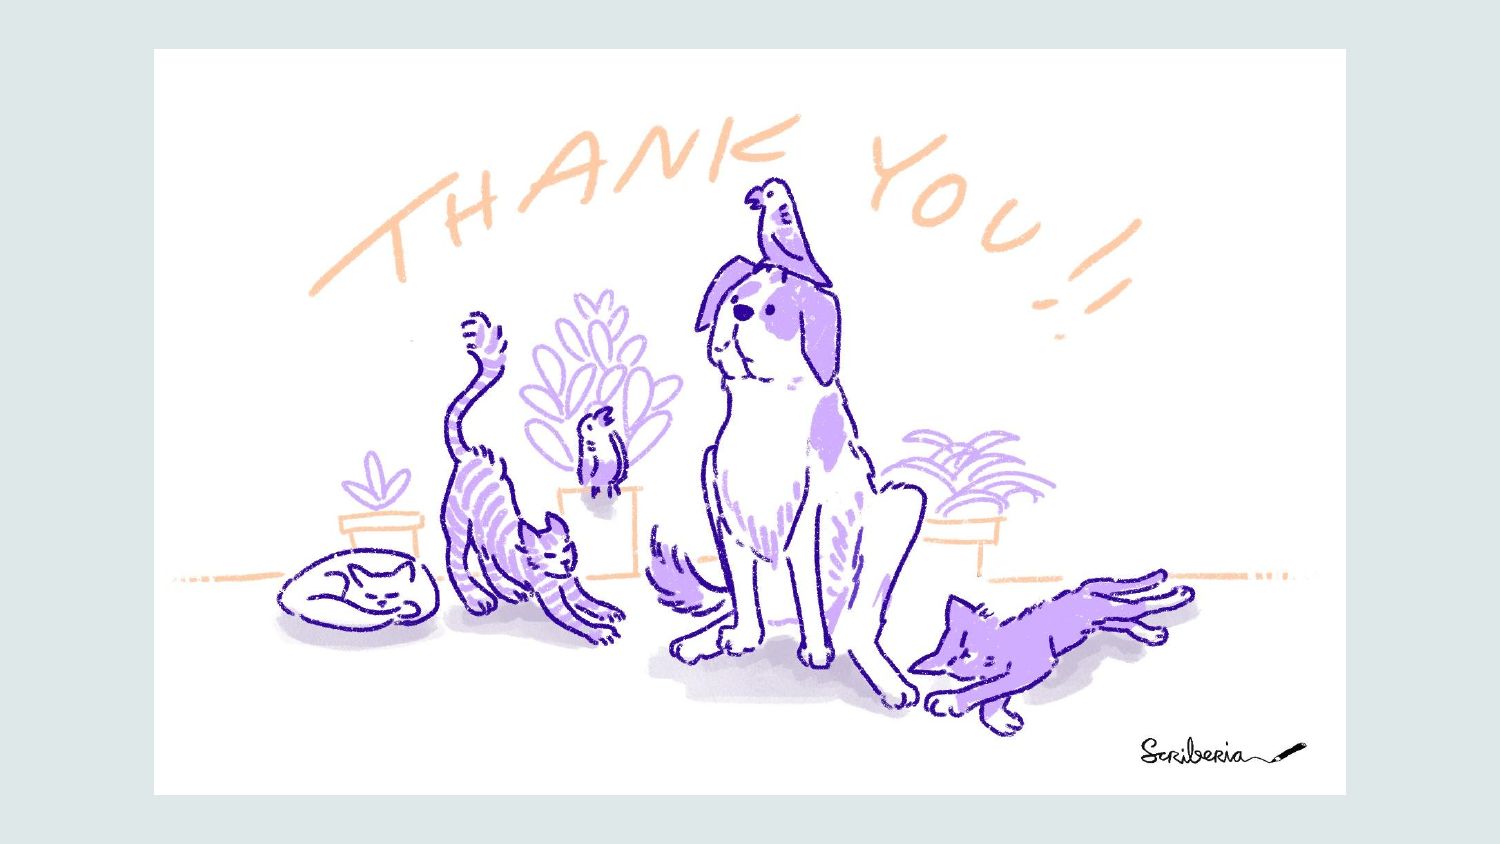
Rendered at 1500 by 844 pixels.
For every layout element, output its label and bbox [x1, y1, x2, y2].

picture [154, 49, 1346, 795]
